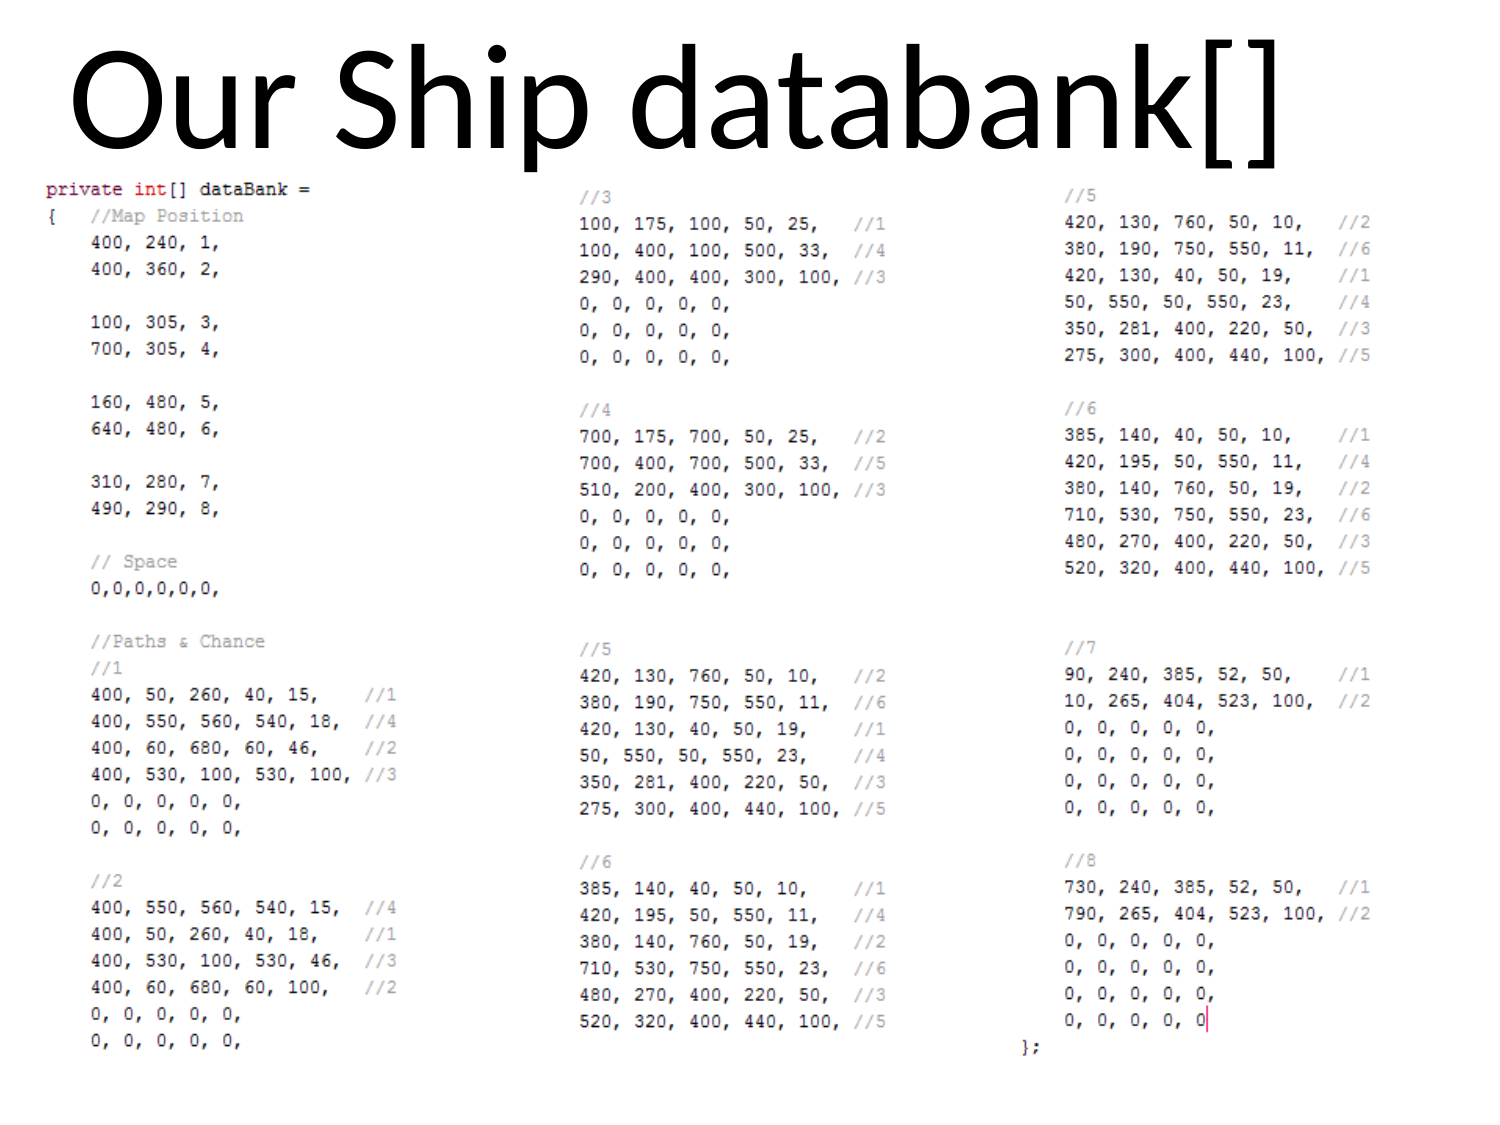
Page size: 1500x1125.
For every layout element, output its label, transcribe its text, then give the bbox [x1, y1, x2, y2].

text_box Our Ship databank[] [53, 0, 1447, 187]
picture [1014, 175, 1418, 1059]
picture [529, 180, 932, 1063]
picture [42, 175, 446, 1056]
